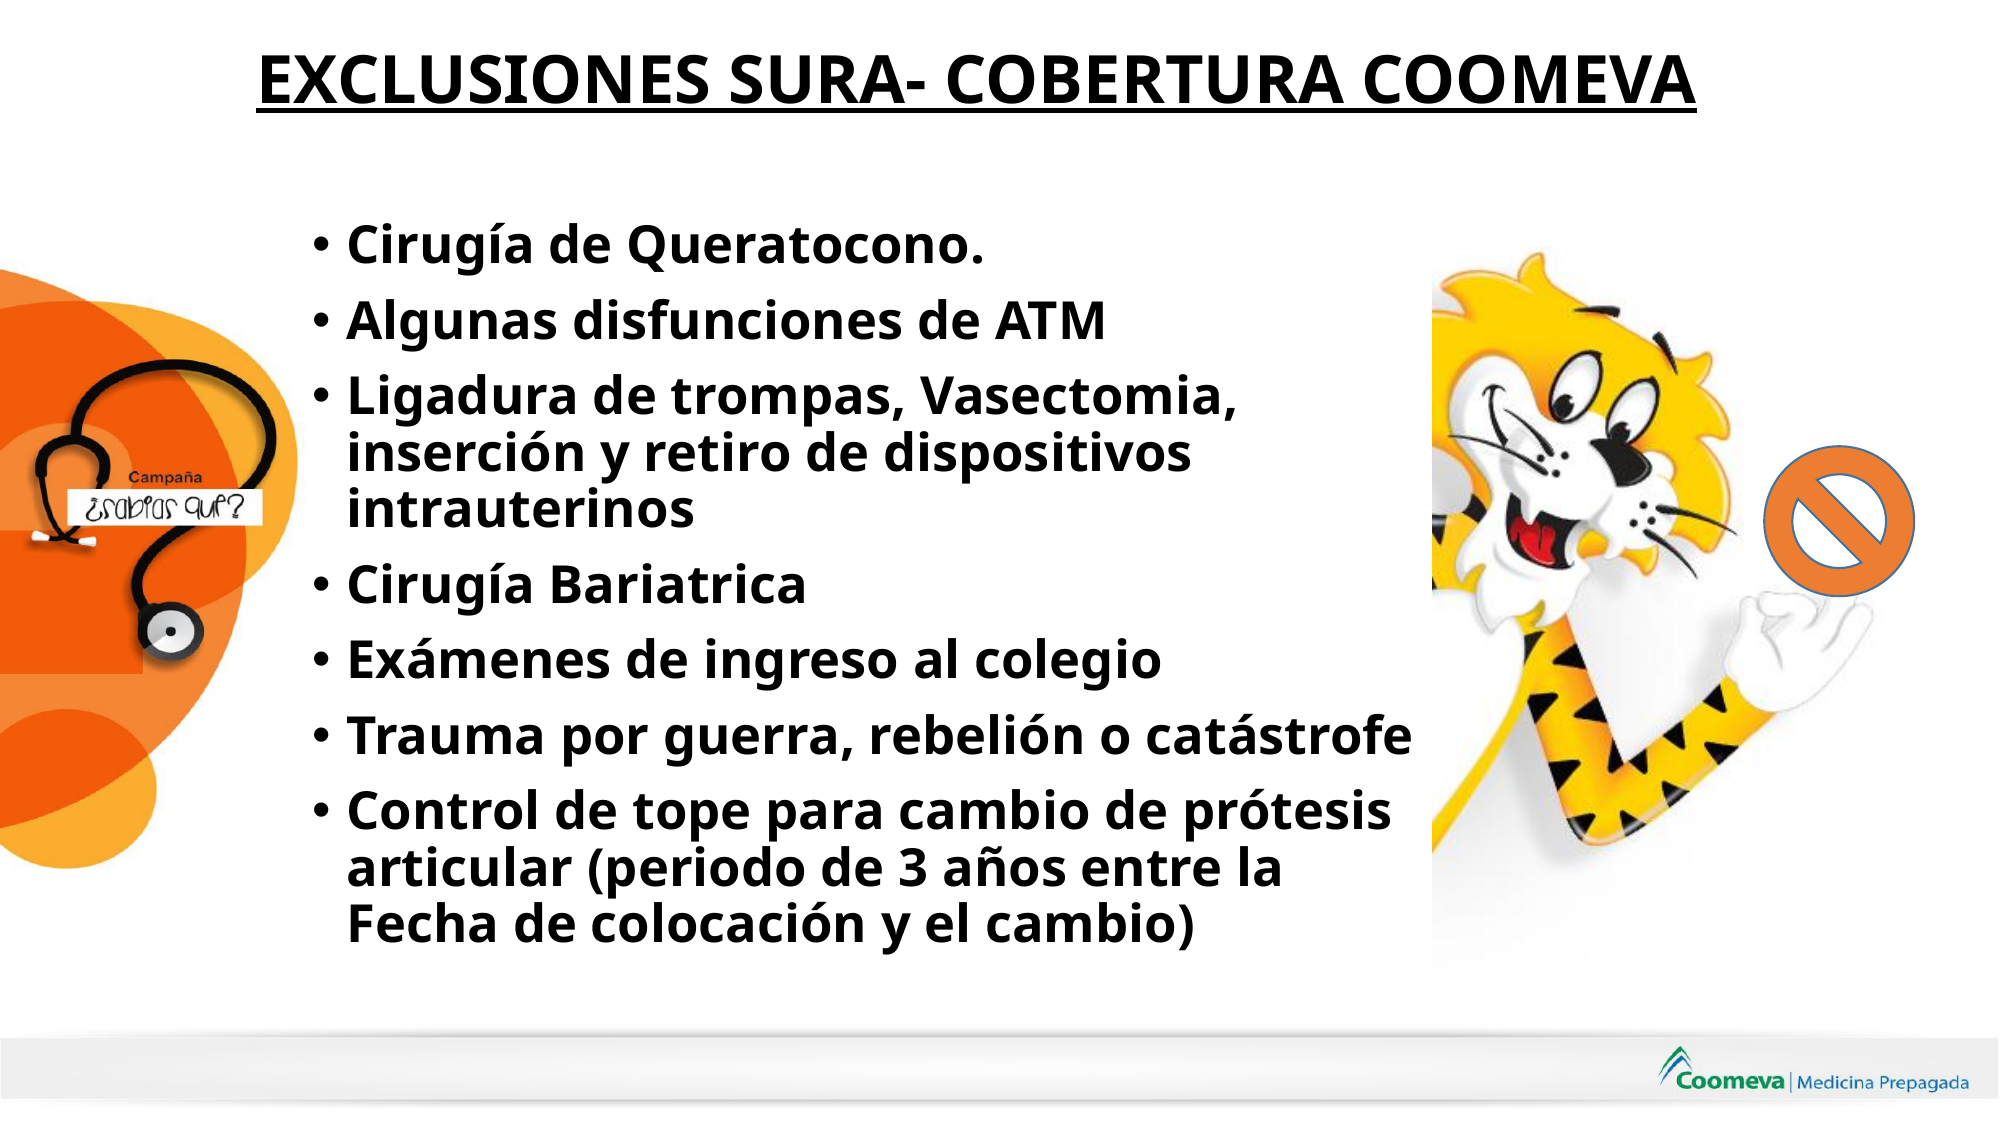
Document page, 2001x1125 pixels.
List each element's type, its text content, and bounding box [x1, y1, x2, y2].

title EXCLUSIONES SURA- COBERTURA COOMEVA [114, 38, 1840, 280]
text_box Cirugía de Queratocono. Algunas disfunciones de ATM Ligadura de trompas, Vasectomia, inserción y retiro de dispositivos intrauterinos Cirugía Bariatrica Exámenes de ingreso al colegio Trauma por guerra, rebelión o catástrofe Control de tope para cambio de prótesis articular (periodo de 3 años entre la Fecha de colocación y el cambio) [297, 211, 1433, 947]
picture [0, 0, 2000, 1125]
